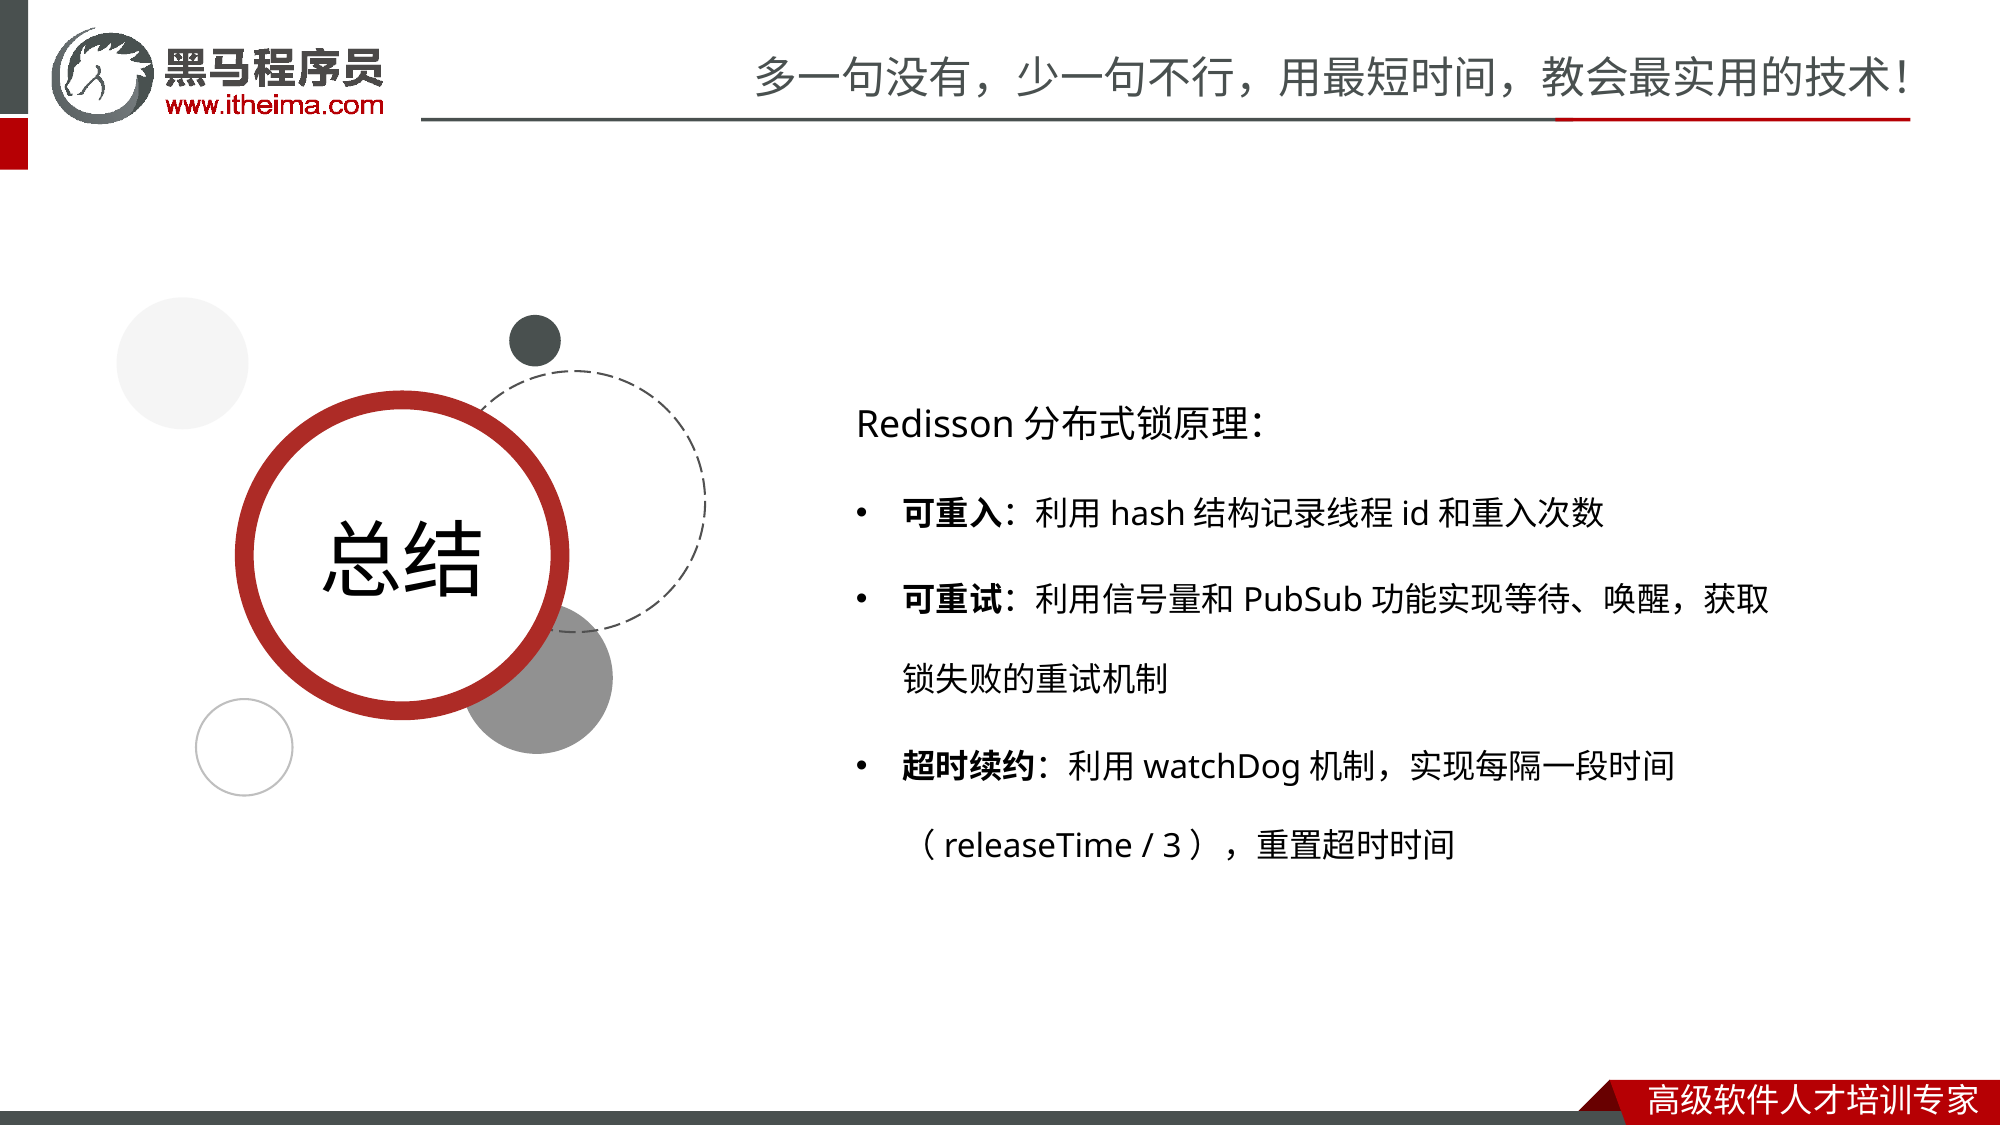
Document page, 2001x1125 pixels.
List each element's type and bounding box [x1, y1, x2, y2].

list [841, 239, 1786, 980]
picture [50, 26, 384, 125]
